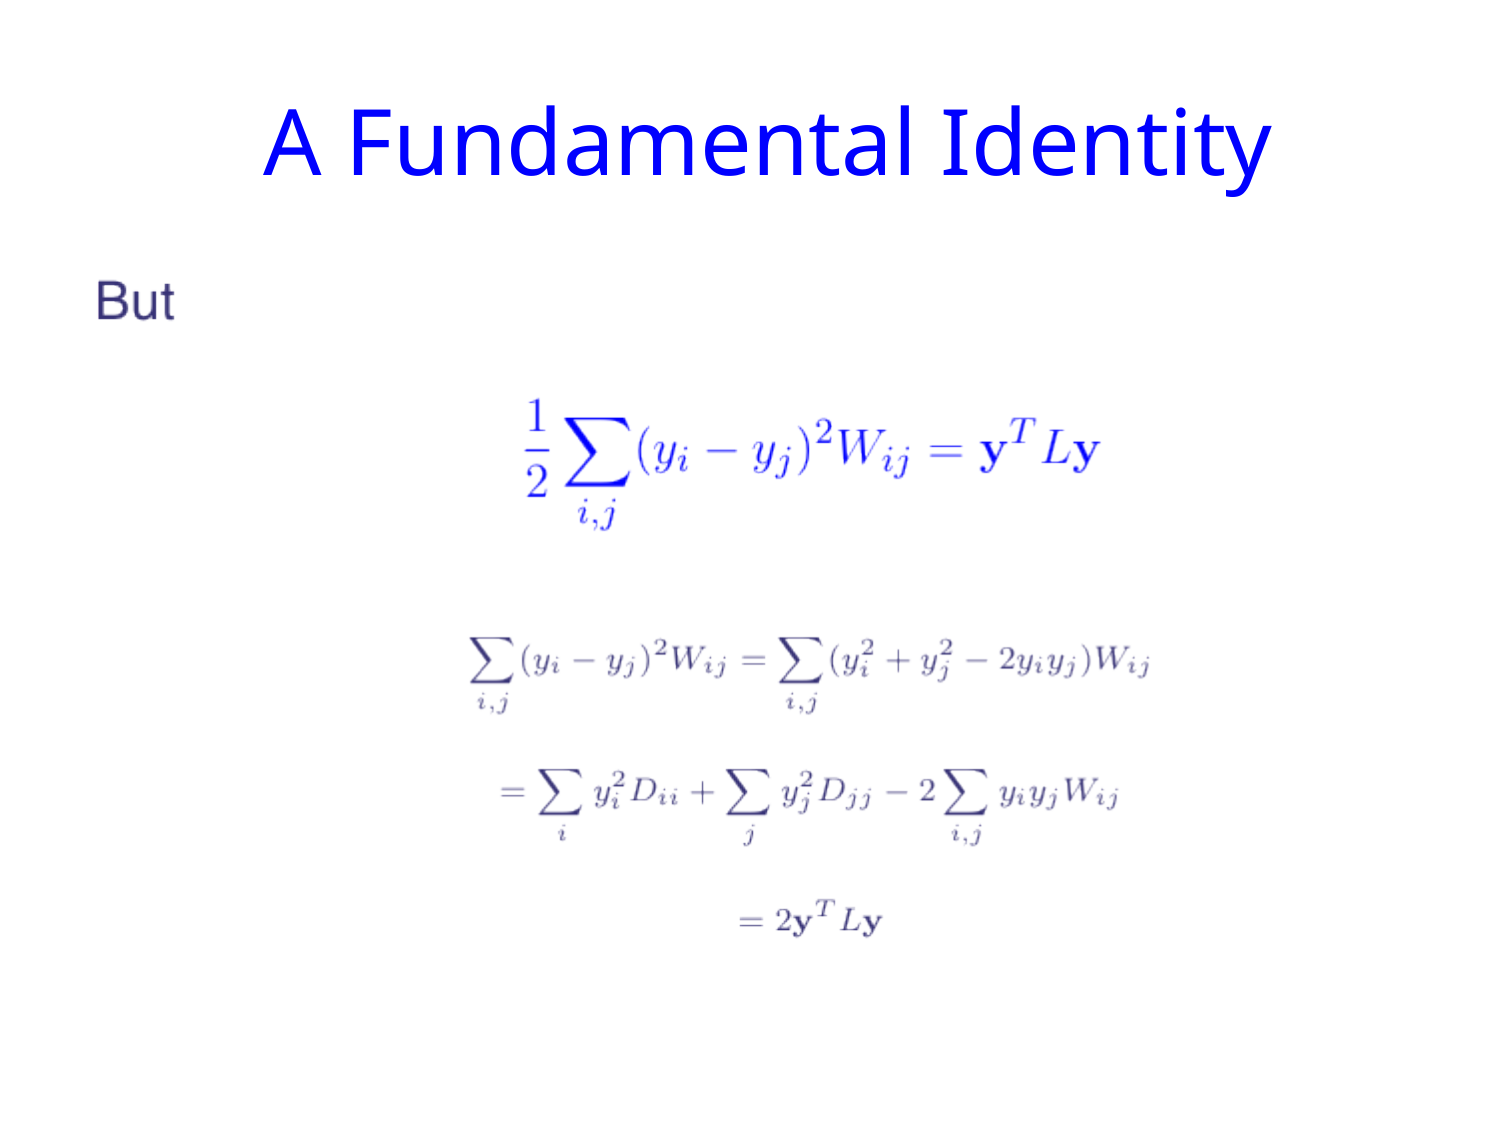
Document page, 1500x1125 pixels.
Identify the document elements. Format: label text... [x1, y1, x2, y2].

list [74, 262, 1426, 1006]
title A Fundamental Identity [37, 45, 1500, 233]
